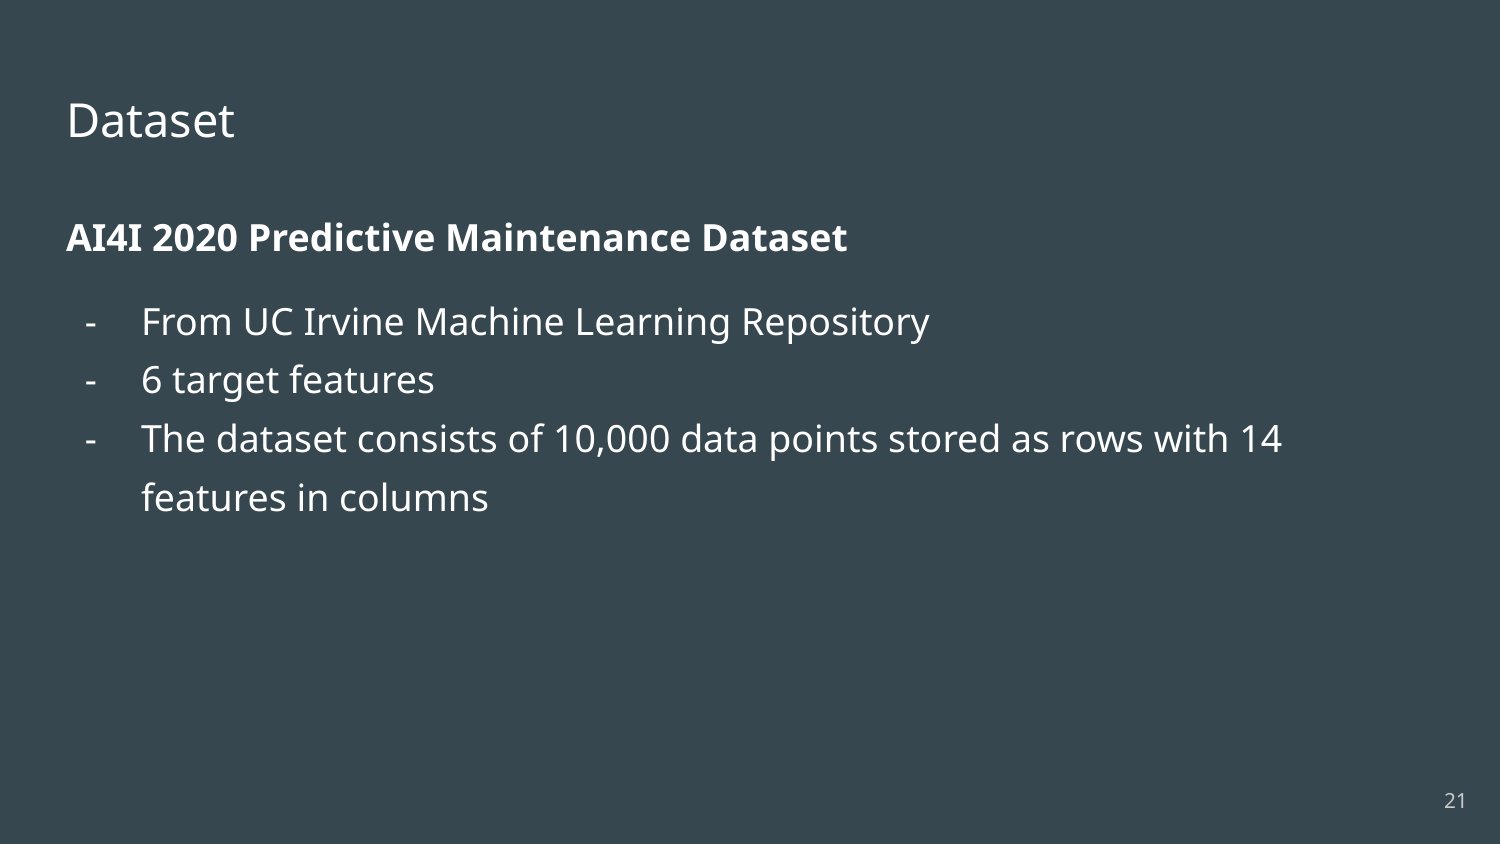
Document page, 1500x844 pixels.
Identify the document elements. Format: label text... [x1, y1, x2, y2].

list AI4I 2020 Predictive Maintenance Dataset From UC Irvine Machine Learning Repository 6 target features The dataset consists of 10,000 data points stored as rows with 14 features in columns [51, 189, 1449, 750]
title Dataset [51, 72, 1449, 167]
slide_number ‹#› [1392, 767, 1483, 833]
